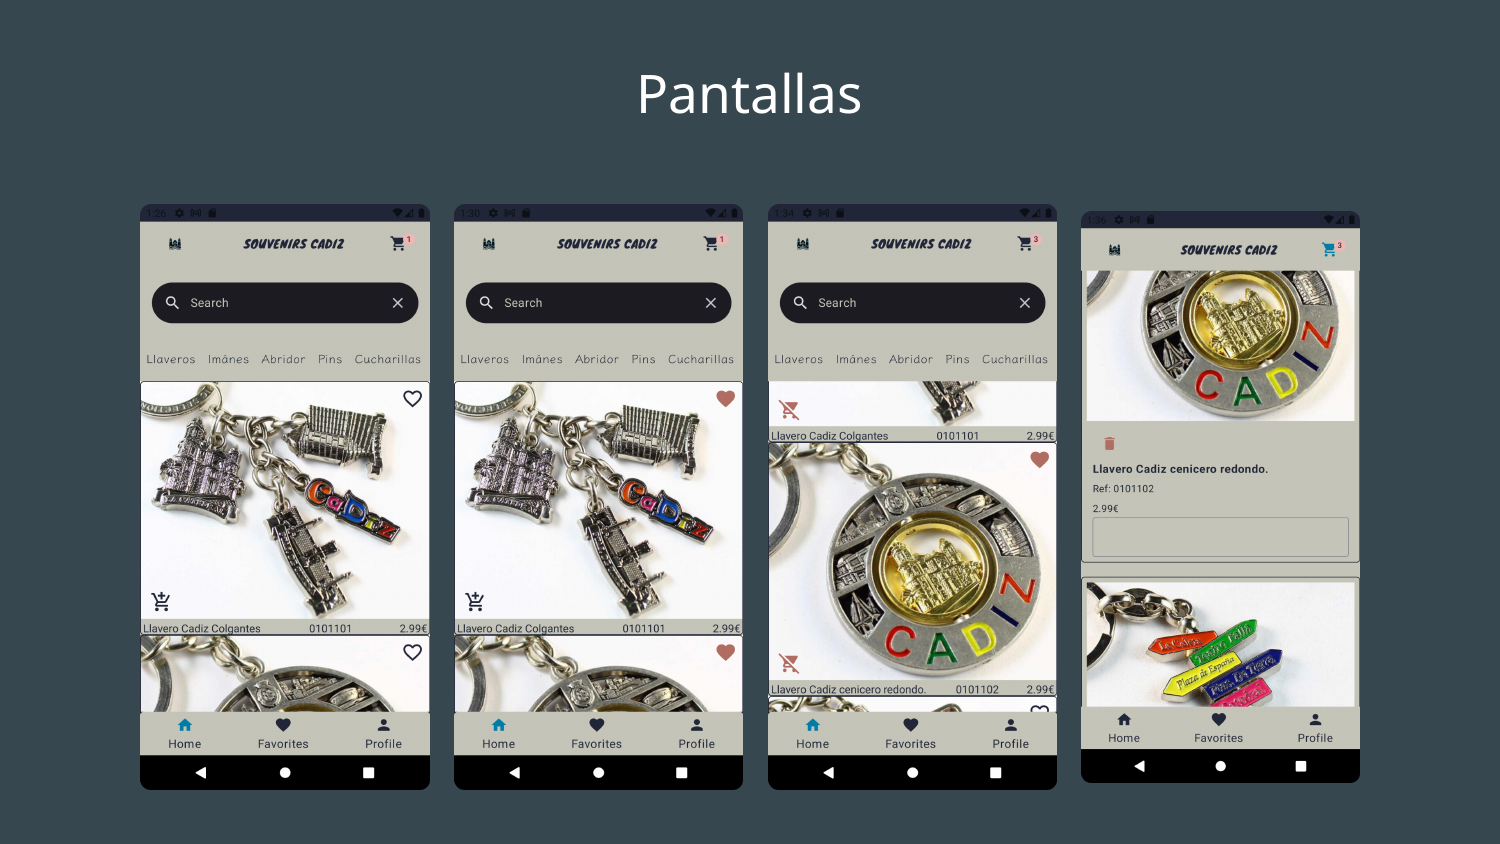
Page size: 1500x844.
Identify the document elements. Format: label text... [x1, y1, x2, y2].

picture [767, 204, 1057, 790]
picture [454, 204, 743, 790]
title Pantallas [51, 45, 1449, 140]
picture [1081, 211, 1360, 783]
picture [140, 204, 430, 790]
